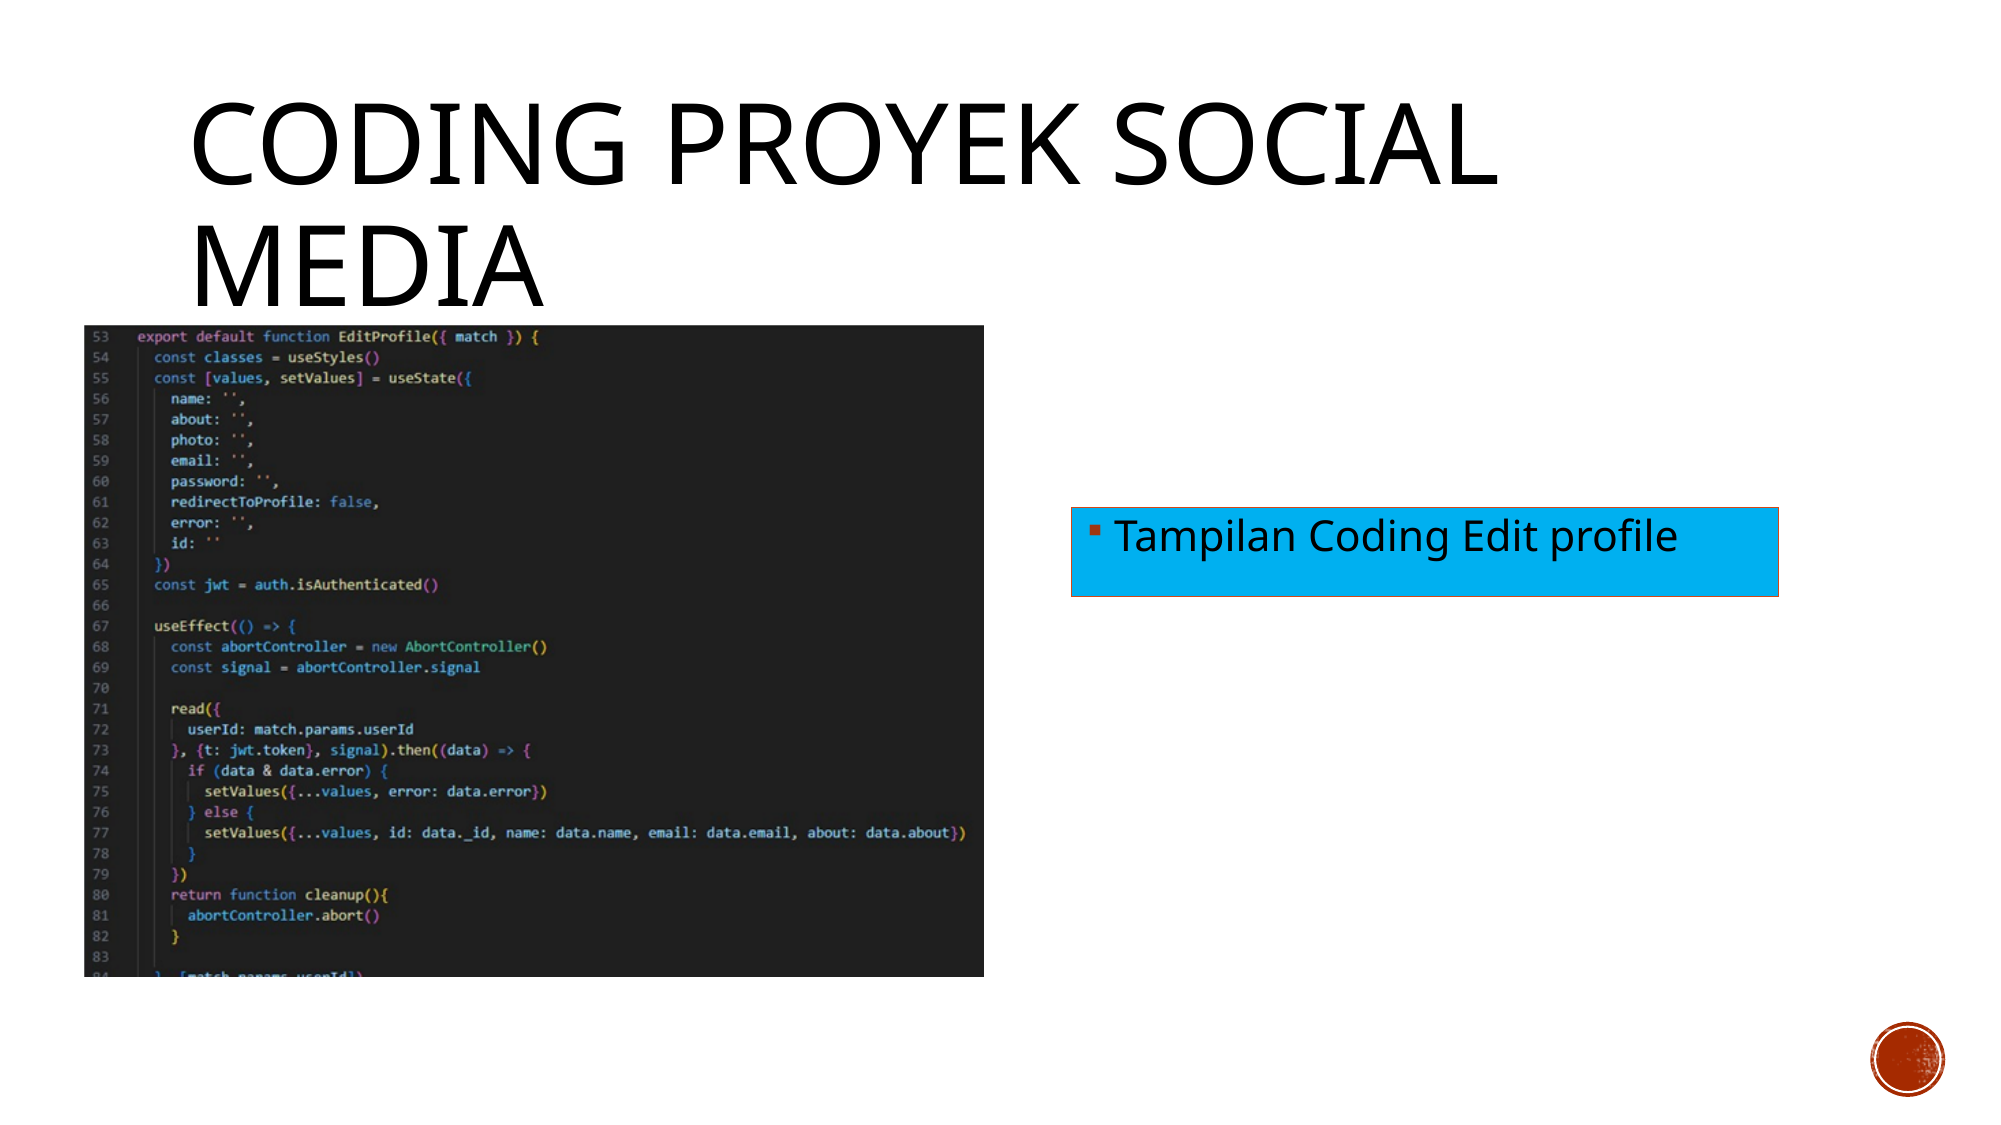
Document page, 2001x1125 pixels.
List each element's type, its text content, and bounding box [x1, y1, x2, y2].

list Tampilan Coding Edit profile [1071, 507, 1779, 597]
title Coding Proyek Social Media [172, 76, 1823, 341]
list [87, 328, 980, 975]
